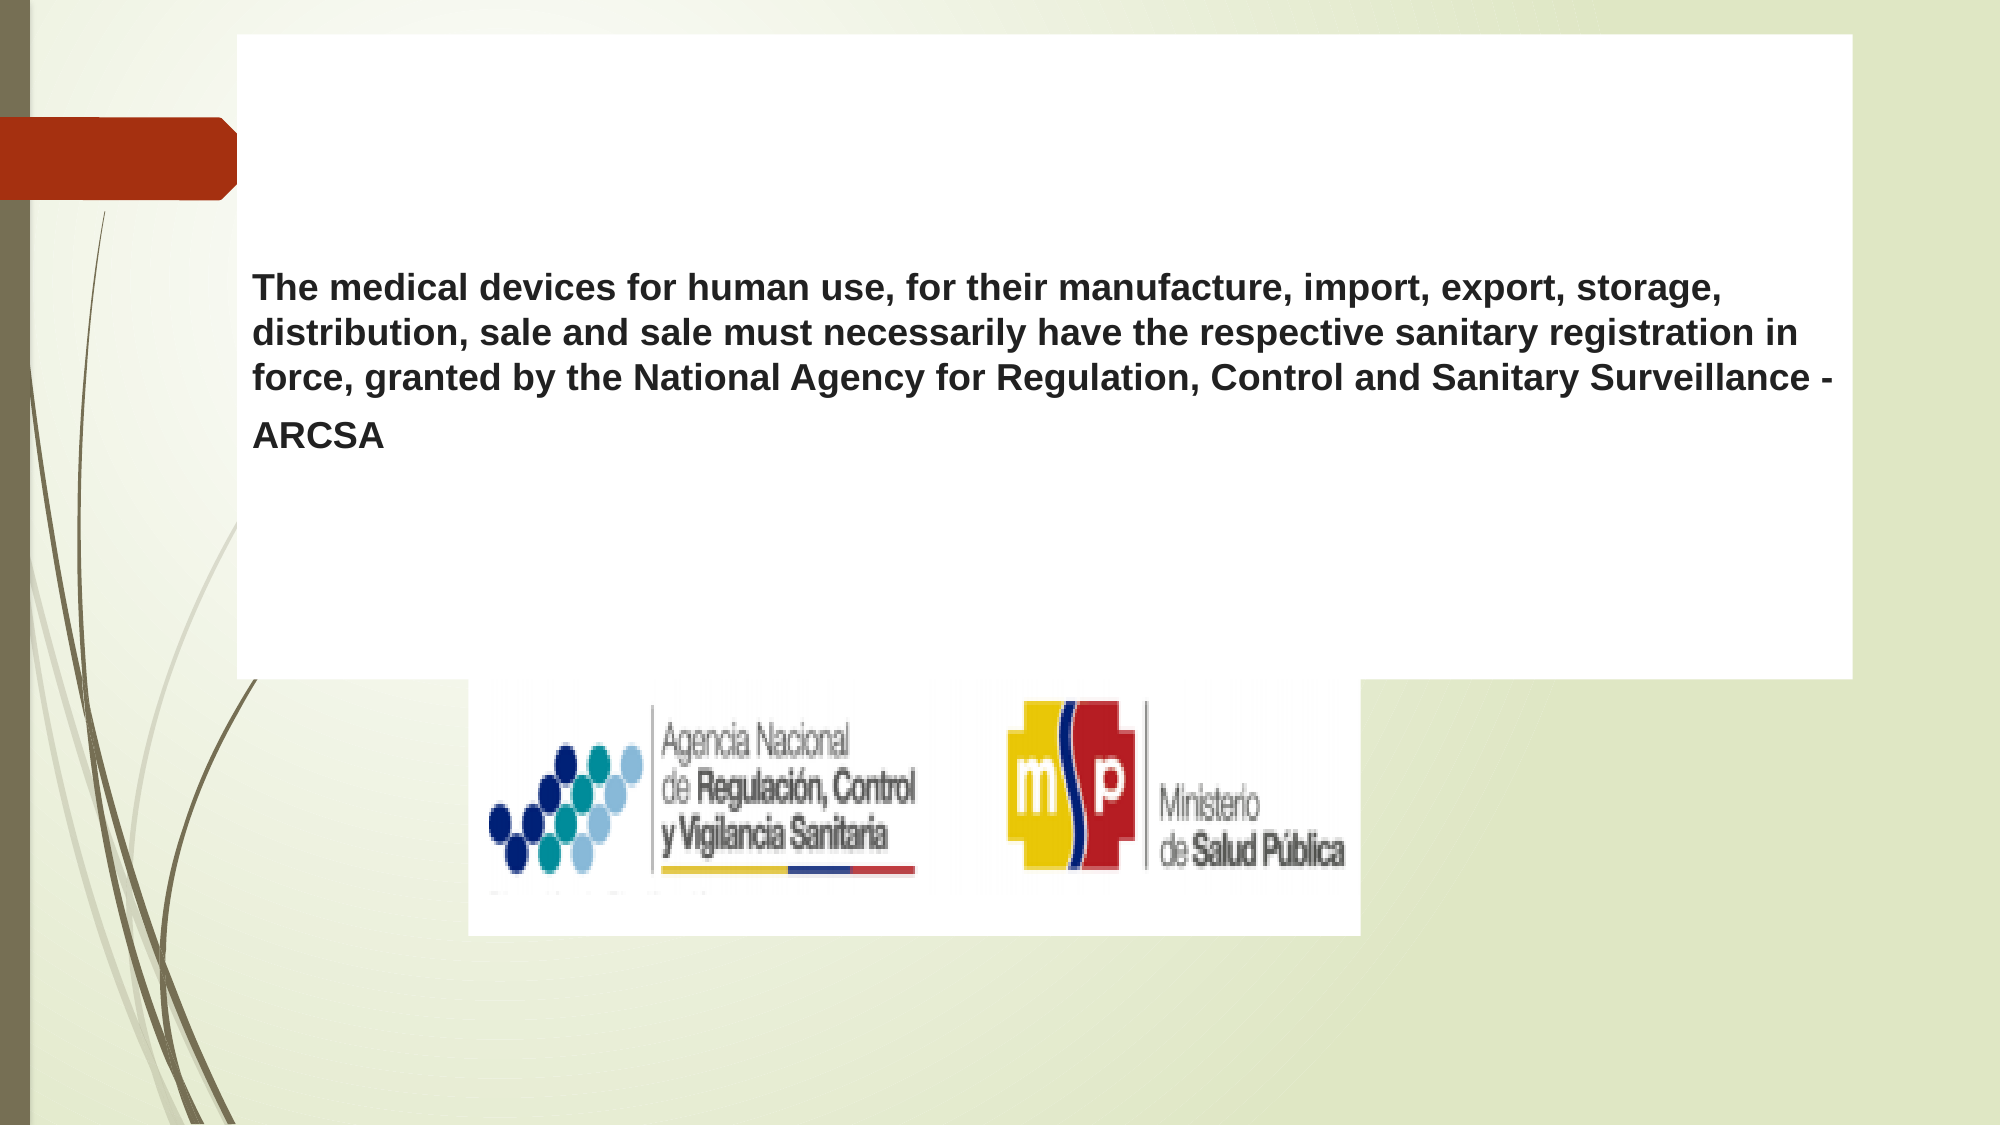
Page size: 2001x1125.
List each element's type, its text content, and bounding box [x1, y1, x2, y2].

picture [468, 633, 1361, 936]
list The medical devices for human use, for their manufacture, import, export, storage, distribution, sale and sale must necessarily have the respective sanitary registration in force, granted by the National Agency for Regulation, Control and Sanitary Surveillance - ARCSA [237, 34, 1853, 680]
